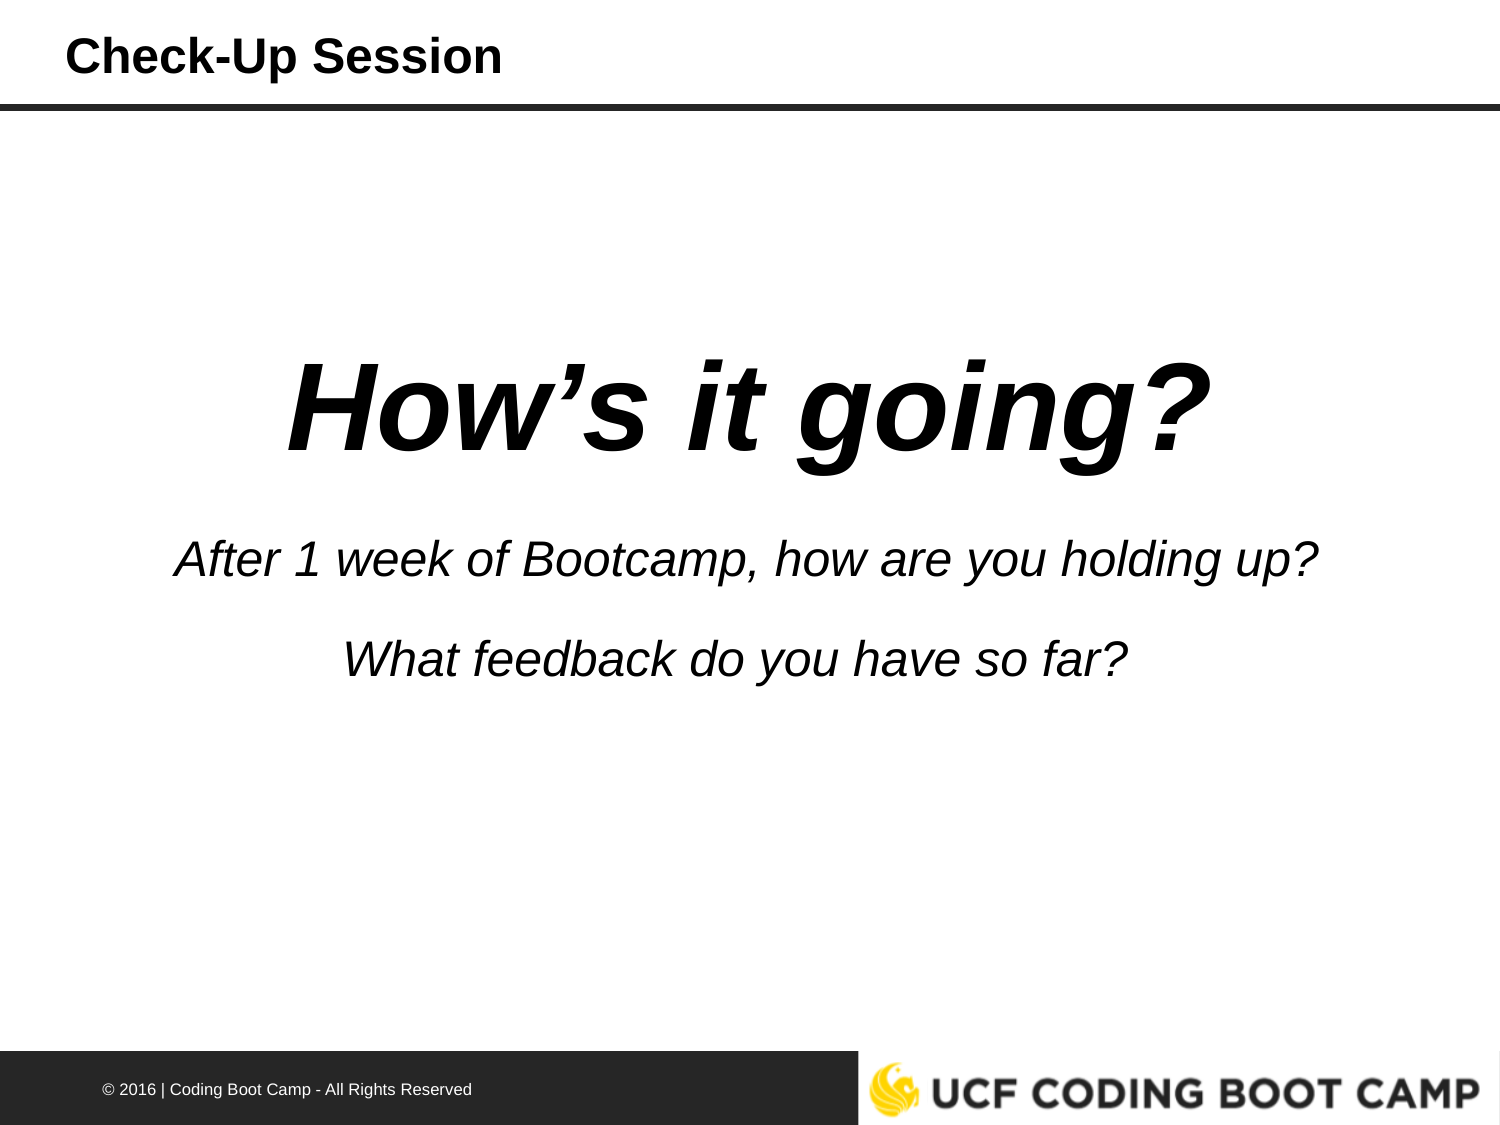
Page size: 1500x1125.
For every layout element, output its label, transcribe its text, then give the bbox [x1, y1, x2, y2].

picture [858, 1051, 1500, 1125]
title Check-Up Session [50, 0, 948, 108]
text_box What feedback do you have so far? [42, 600, 1443, 713]
text_box After 1 week of Bootcamp, how are you holding up? [47, 500, 1448, 613]
text_box How’s it going? [50, 275, 1450, 525]
